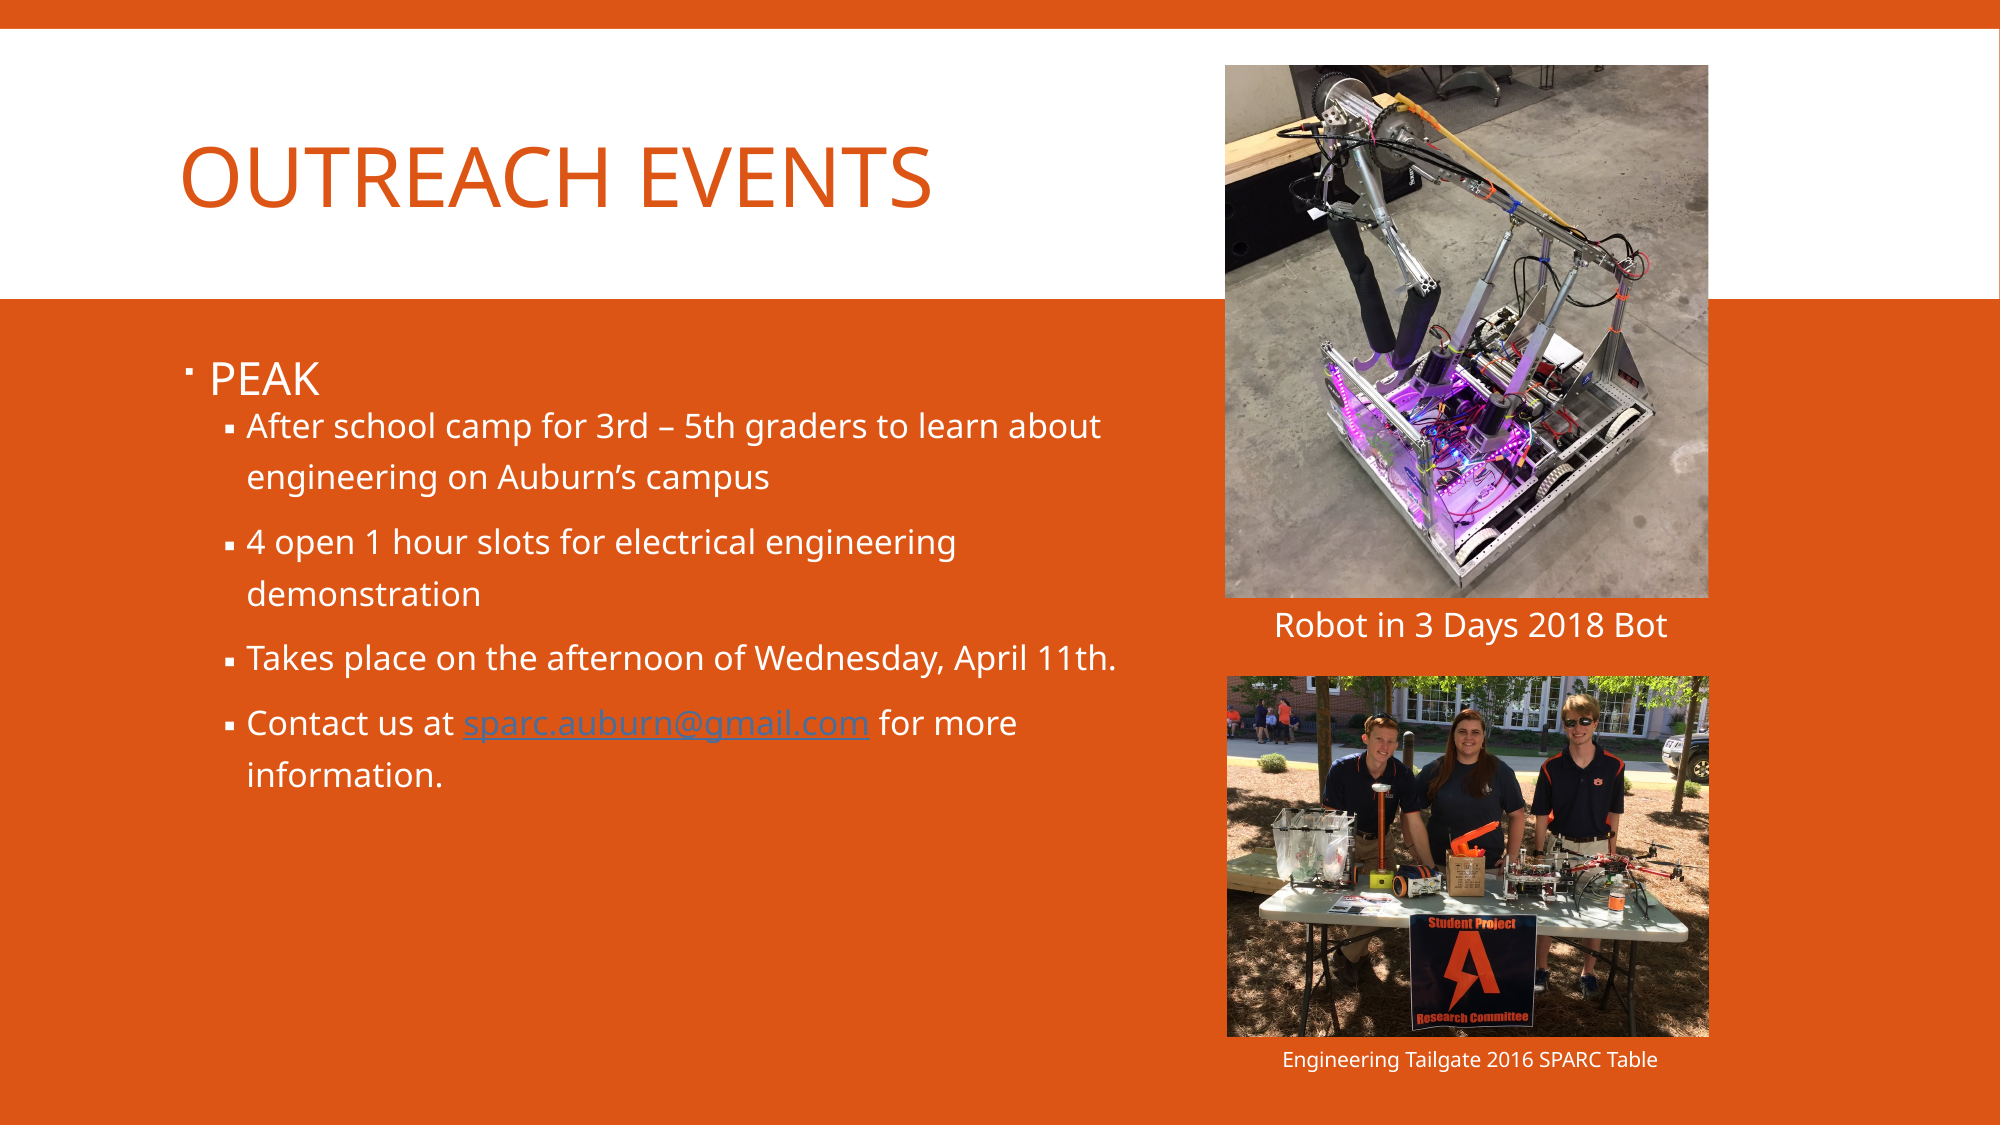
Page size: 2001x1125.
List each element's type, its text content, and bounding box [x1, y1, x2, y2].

picture [1224, 64, 1709, 599]
text_box Robot in 3 Days 2018 Bot [1246, 607, 1690, 650]
title Outreach Events [164, 124, 1217, 240]
list PEAK After school camp for 3rd – 5th graders to learn about engineering on Auburn’s campus 4 open 1 hour slots for electrical engineering demonstration Takes place on the afternoon of Wednesday, April 11th. Contact us at sparc.auburn@gmail.com for more information. [164, 348, 1193, 1001]
text_box Engineering Tailgate 2016 SPARC Table [1246, 1047, 1690, 1092]
picture [1227, 675, 1709, 1037]
